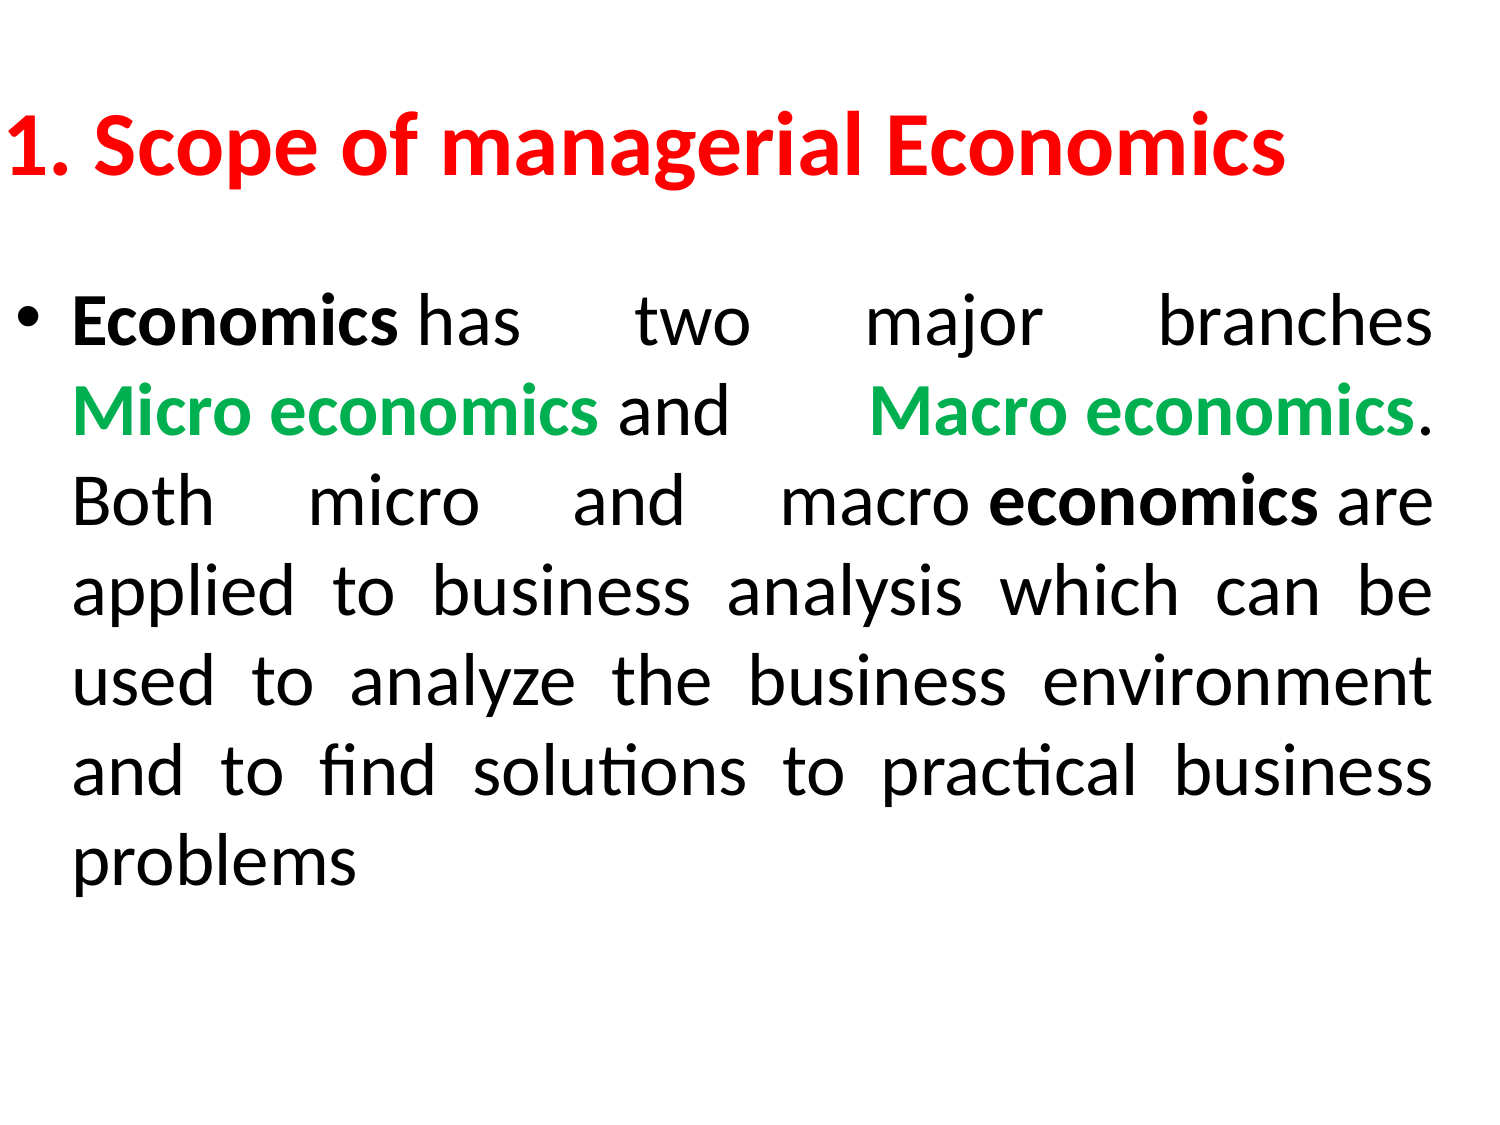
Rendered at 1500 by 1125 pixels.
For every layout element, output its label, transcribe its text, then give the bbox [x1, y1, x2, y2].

list Economics has two major branches Micro economics and Macro economics. Both micro and macro economics are applied to business analysis which can be used to analyze the business environment and to find solutions to practical business problems [0, 262, 1450, 1005]
title 1. Scope of managerial Economics [0, 45, 1425, 233]
